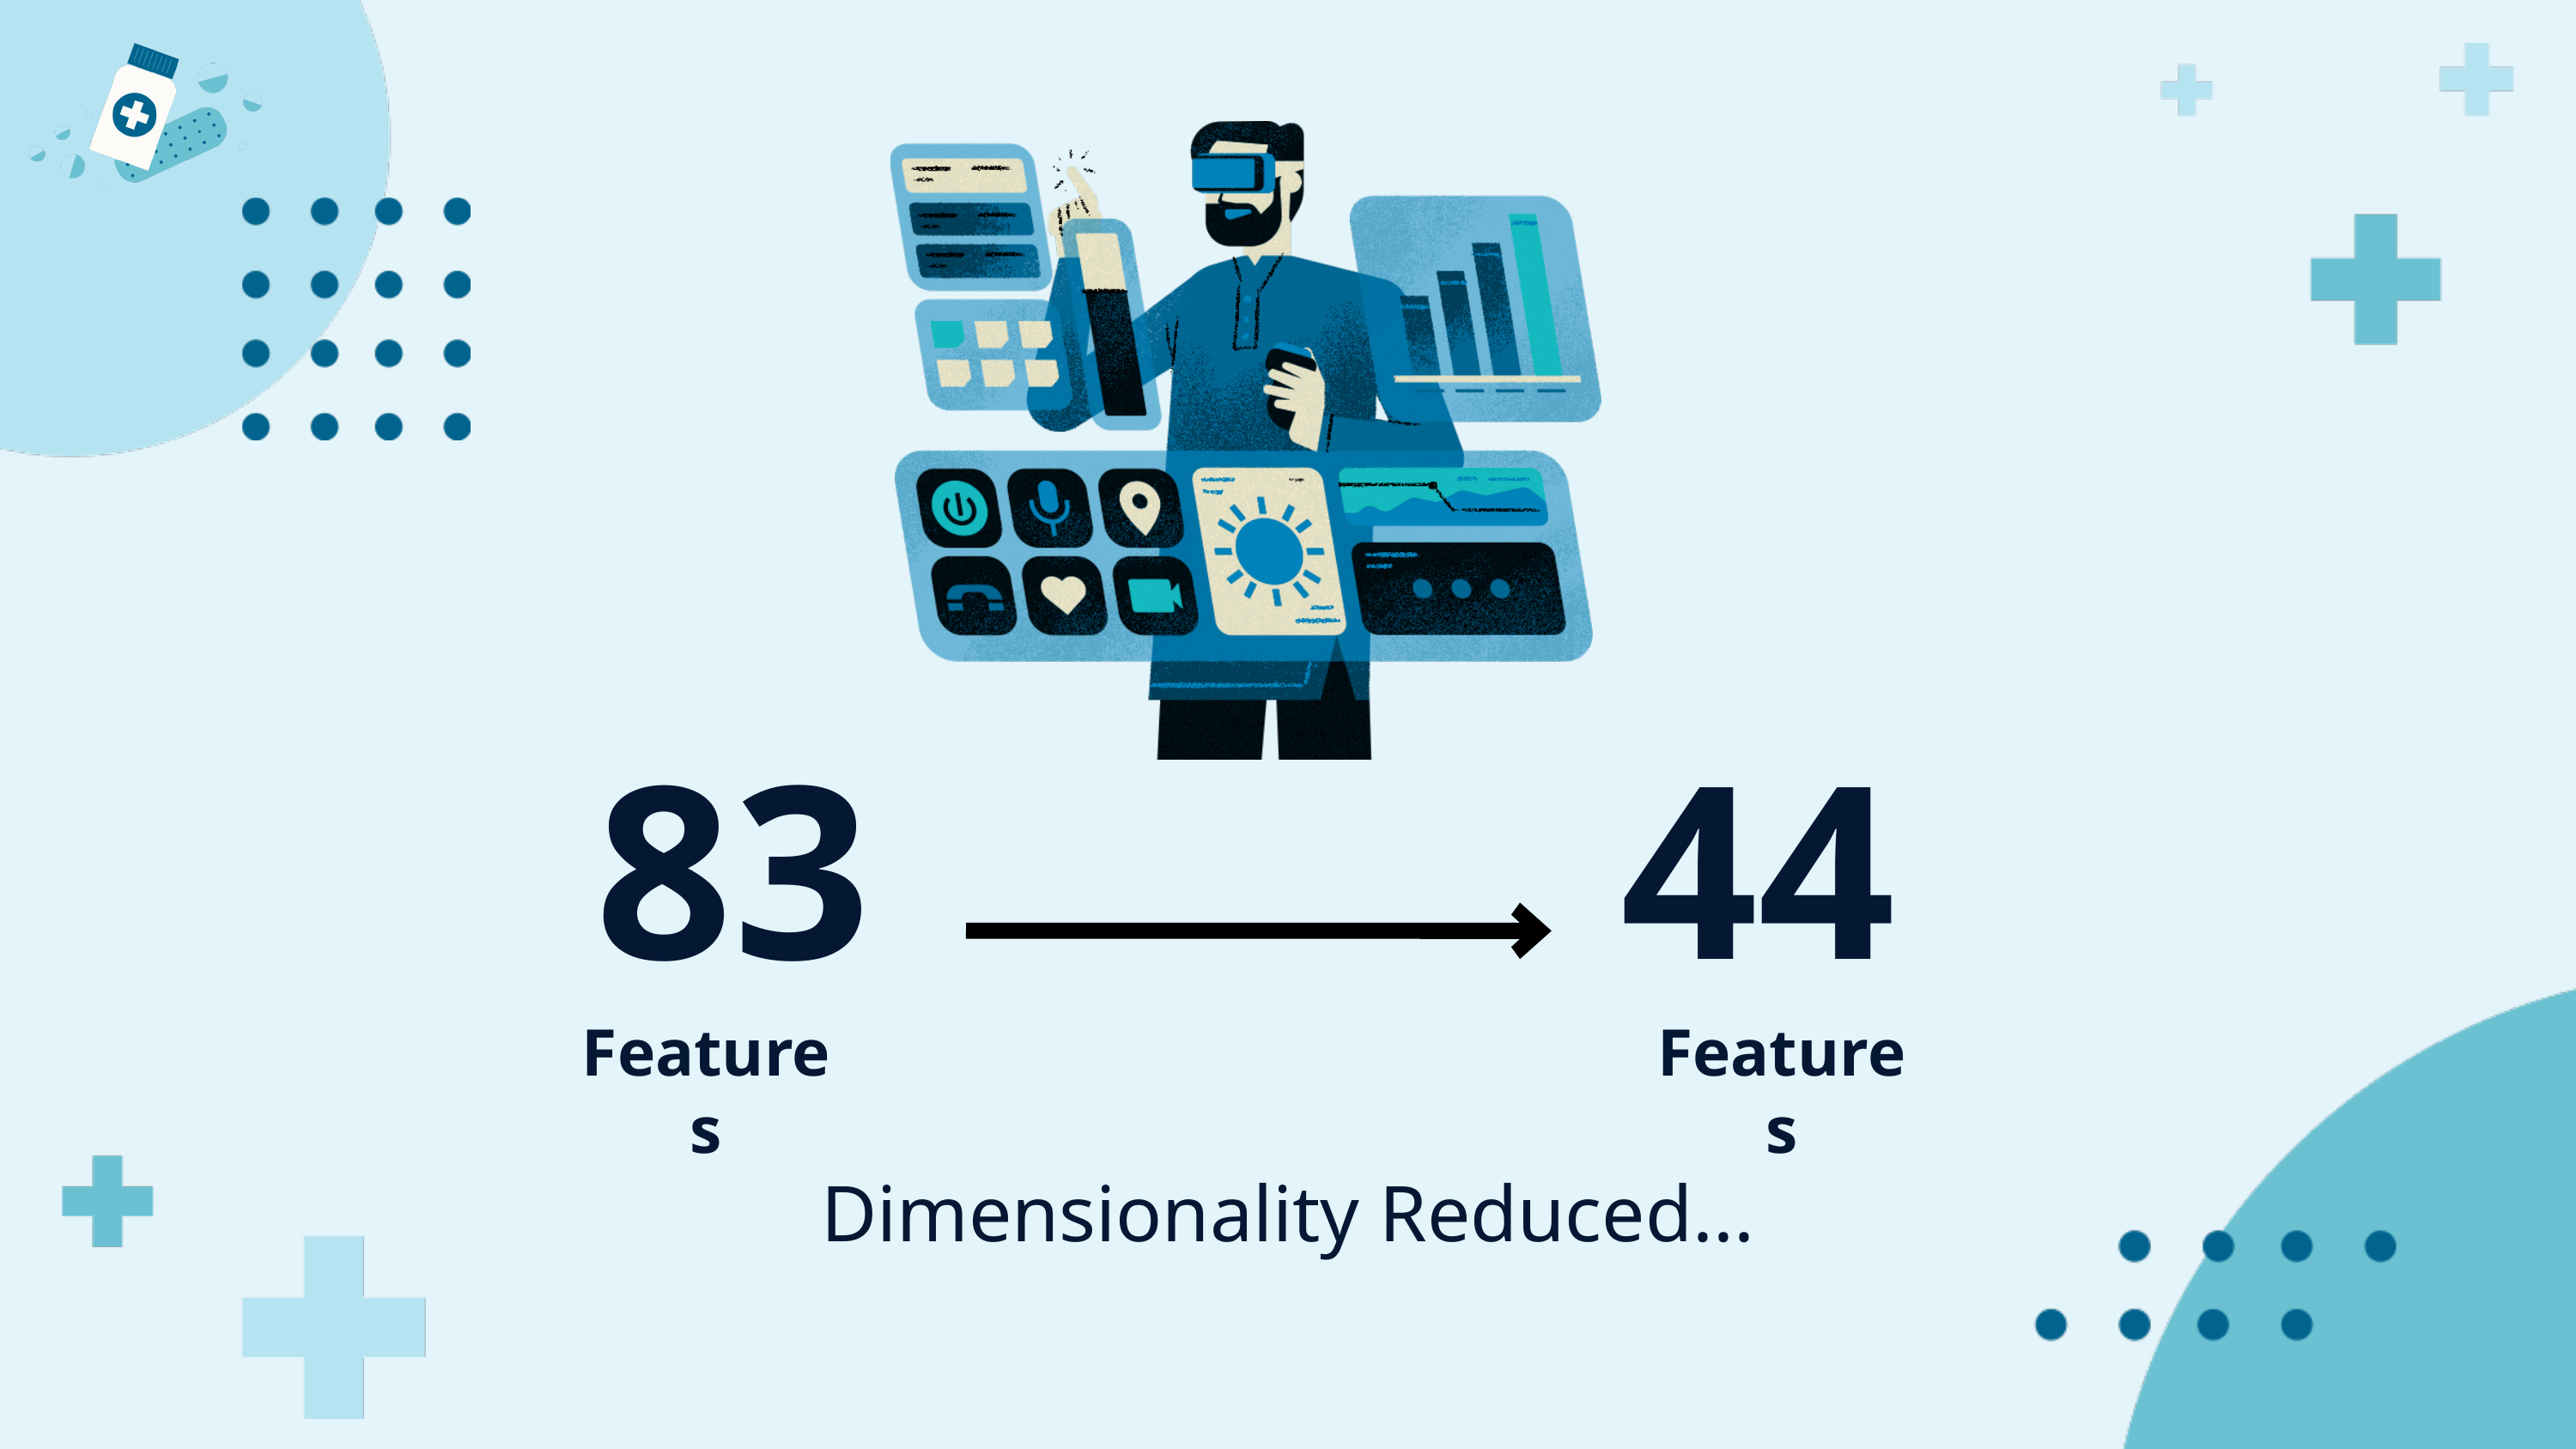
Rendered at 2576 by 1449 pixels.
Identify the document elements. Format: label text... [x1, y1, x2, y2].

text_box Features [1647, 1011, 1917, 1166]
text_box [965, 925, 1552, 937]
text_box [27, 43, 263, 190]
text_box [890, 121, 1601, 760]
text_box 83 44 [394, 718, 2098, 1008]
text_box Dimensionality Reduced... [528, 1165, 2048, 1258]
text_box [241, 197, 471, 441]
text_box [0, 0, 2576, 1449]
text_box Features [572, 1011, 841, 1166]
